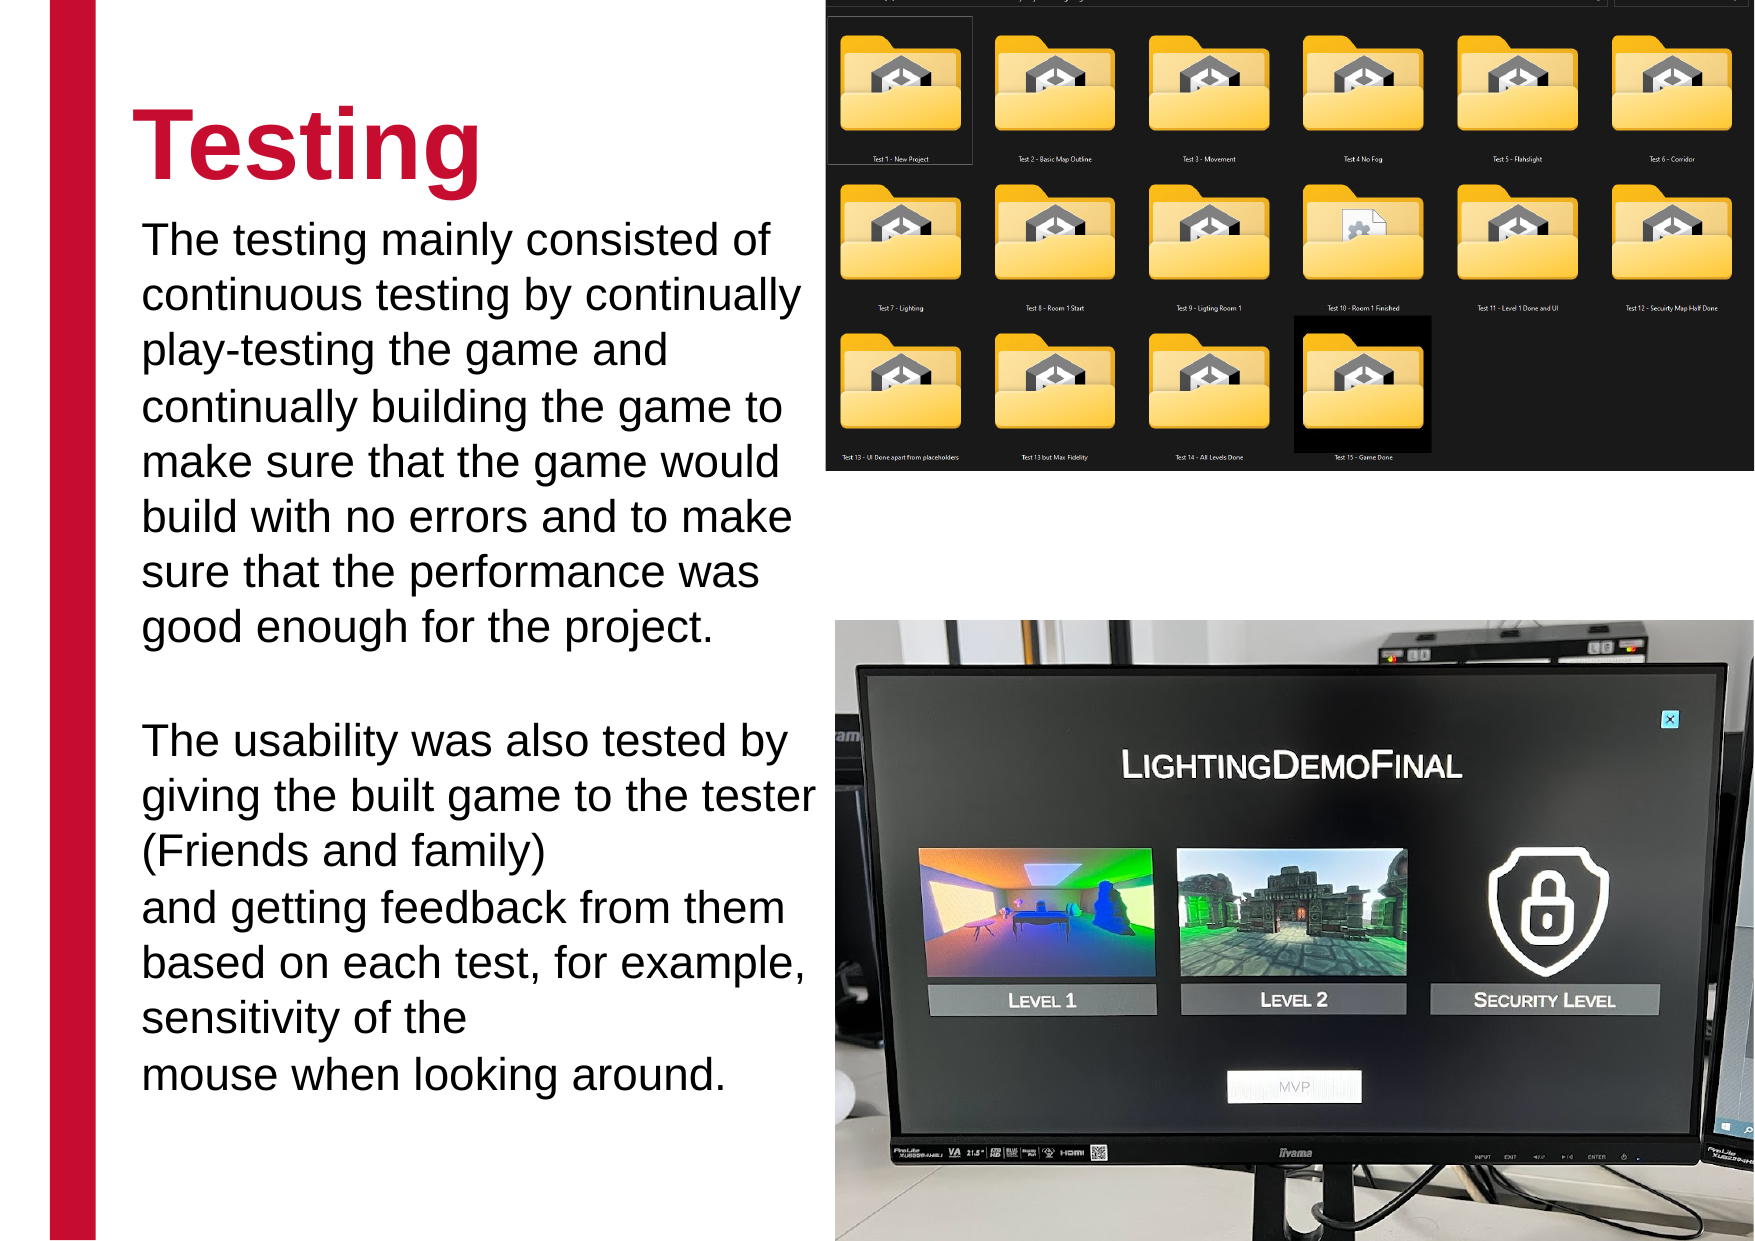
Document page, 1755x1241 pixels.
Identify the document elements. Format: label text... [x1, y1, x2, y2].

title Testing [130, 76, 820, 207]
text_box The testing mainly consisted of continuous testing by continually play-testing the game and continually building the game to make sure that the game would build with no errors and to make sure that the performance was good enough for the project. The usability was also tested by giving the built game to the tester (Friends and family) and getting feedback from them based on each test, for example, sensitivity of the mouse when looking around. [126, 207, 915, 1101]
picture [825, 0, 1755, 471]
picture [834, 619, 1754, 1241]
